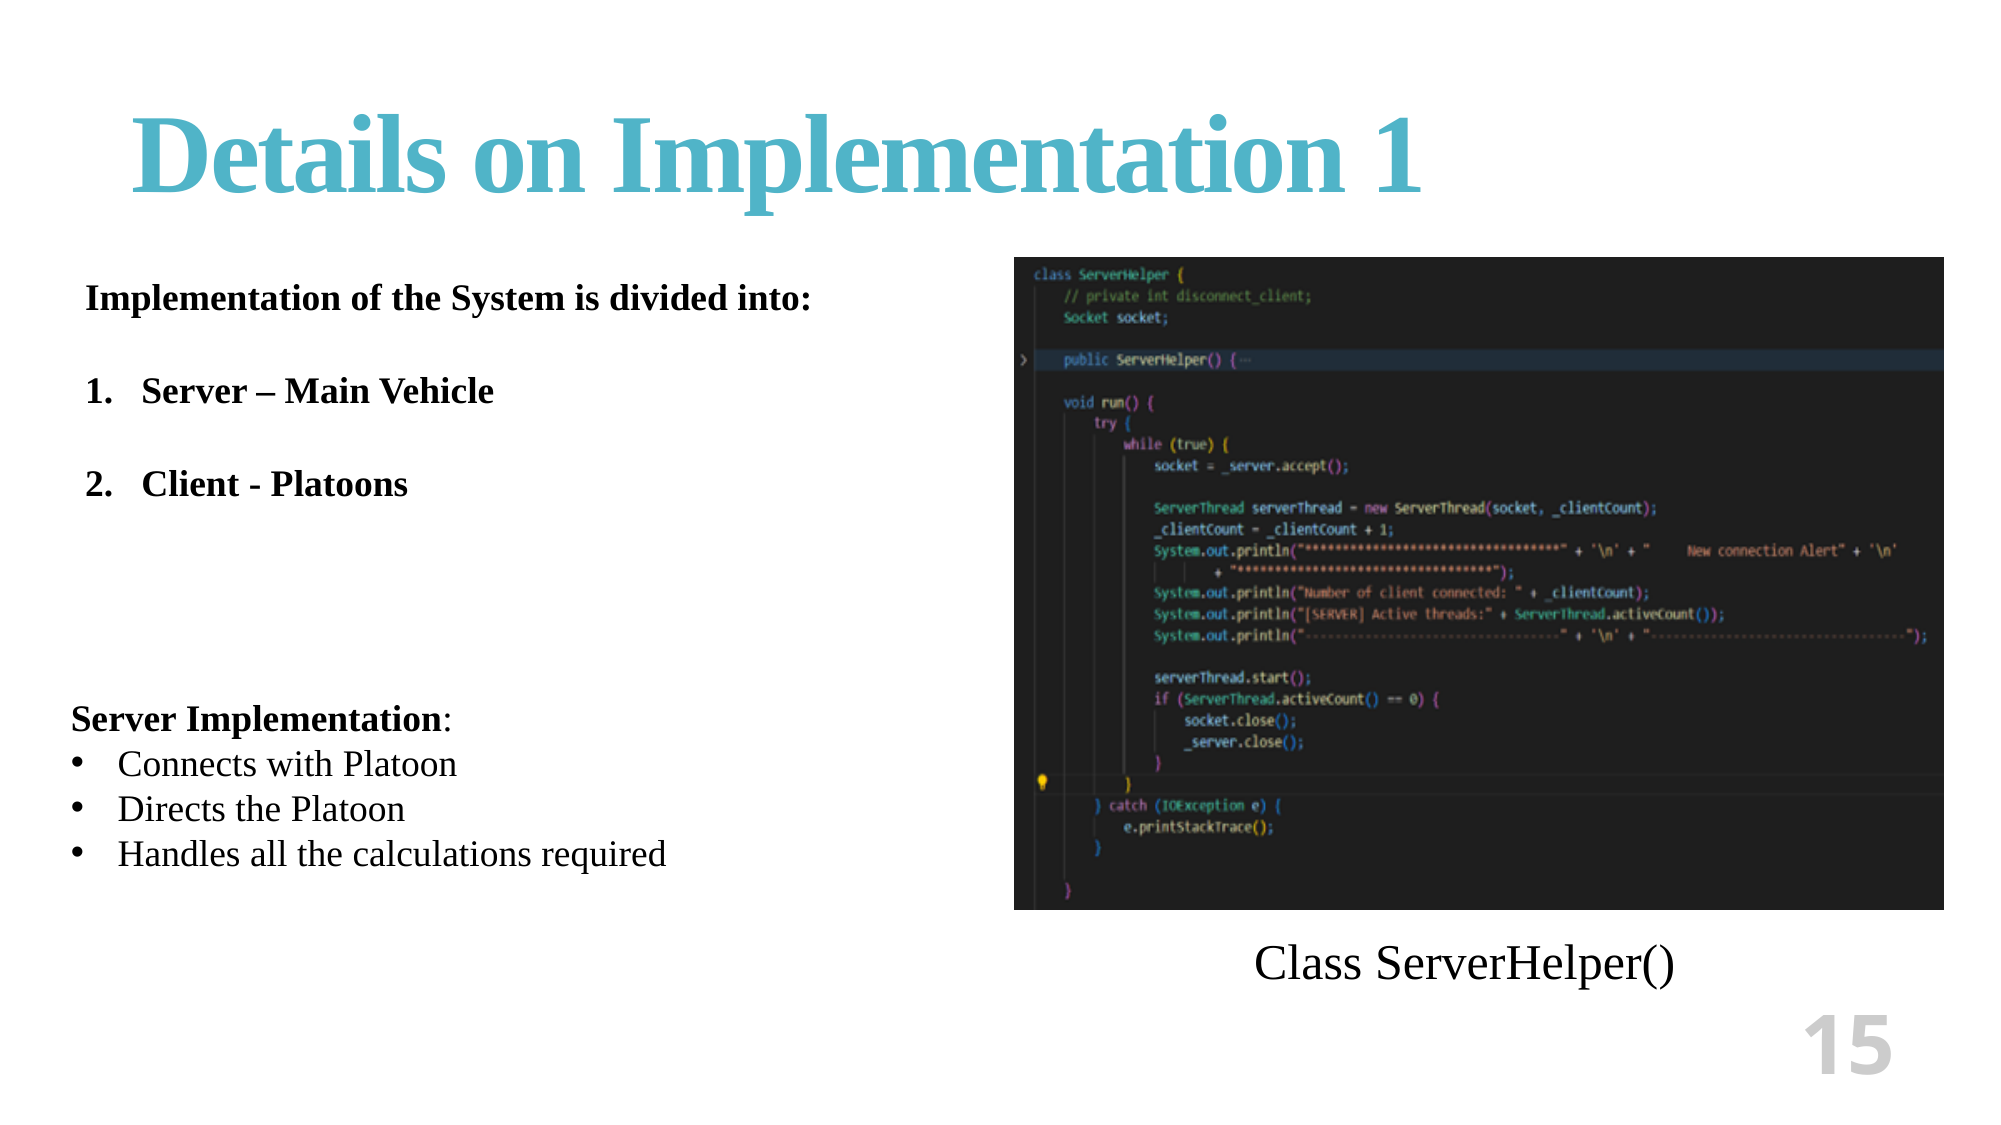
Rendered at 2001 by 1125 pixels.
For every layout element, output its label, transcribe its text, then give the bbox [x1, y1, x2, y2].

text_box Class ServerHelper() [1072, 922, 1858, 998]
picture [1014, 256, 1945, 910]
text_box Implementation of the System is divided into: Server – Main Vehicle Client - Platoons [70, 269, 1000, 695]
slide_number 15 [1430, 910, 1911, 1113]
text_box Server Implementation: Connects with Platoon Directs the Platoon Handles all the calculations required [56, 686, 922, 882]
title Details on Implementation 1 [116, 52, 1884, 399]
